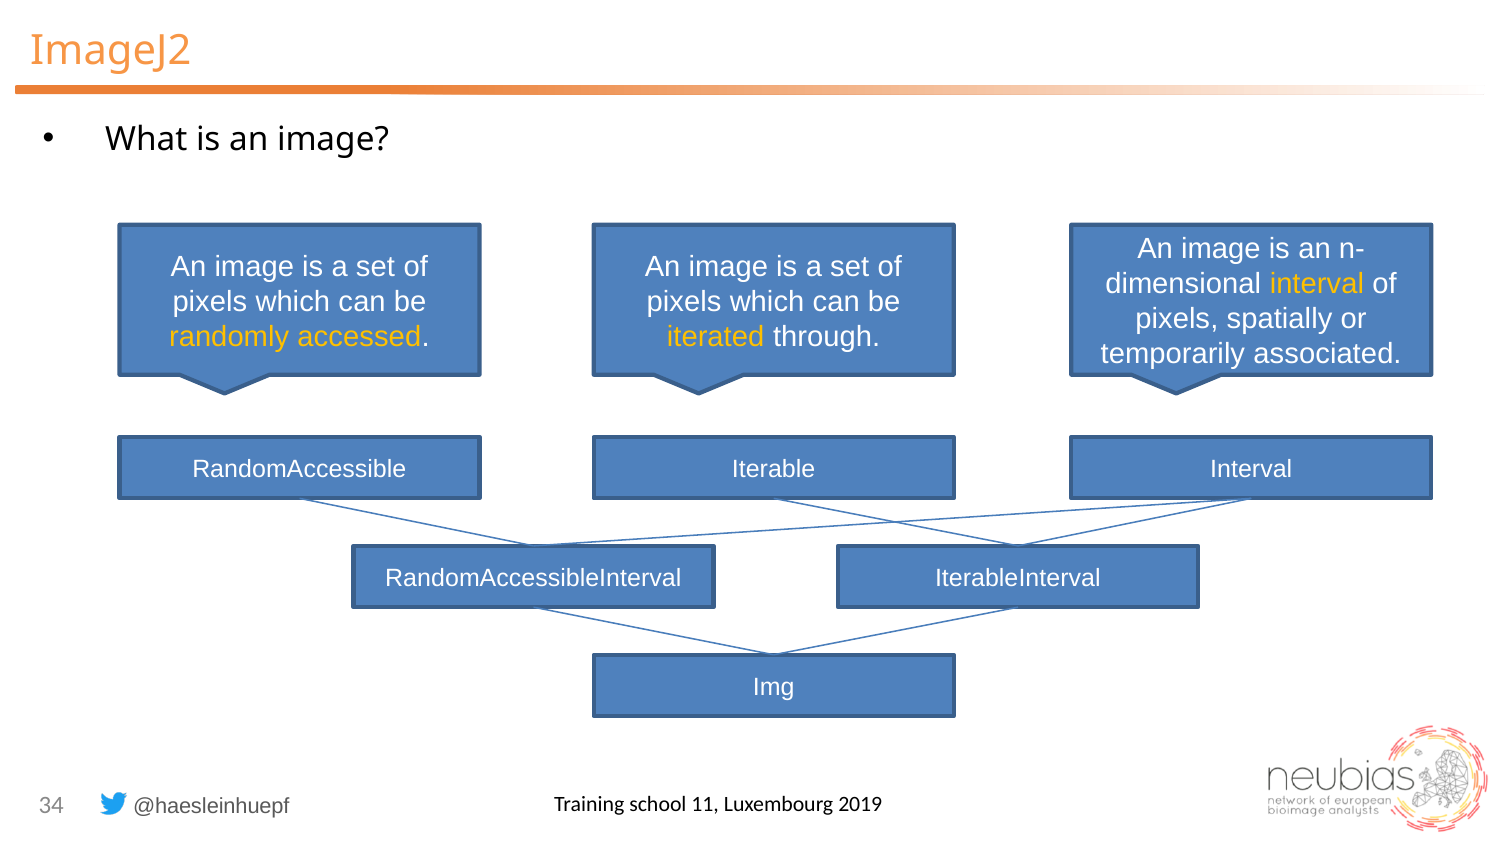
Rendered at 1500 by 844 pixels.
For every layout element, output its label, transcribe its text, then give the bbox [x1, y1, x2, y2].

text_box Img [592, 663, 956, 718]
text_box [533, 606, 772, 655]
text_box An image is a set of pixels which can be iterated through. [591, 222, 956, 396]
text_box An image is a set of pixels which can be randomly accessed. [117, 222, 482, 396]
text_box RandomAccessibleInterval [351, 555, 716, 609]
title ImageJ2 [15, 10, 1485, 85]
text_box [773, 606, 1019, 655]
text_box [533, 498, 1015, 547]
list What is an image? [15, 102, 1485, 217]
text_box RandomAccessible [117, 435, 482, 500]
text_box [299, 498, 531, 547]
picture [1258, 725, 1489, 834]
text_box Interval [1069, 435, 1433, 500]
text_box Iterable [592, 435, 956, 496]
picture [92, 783, 135, 823]
text_box An image is an n-dimensional interval of pixels, spatially or temporarily associated. [1069, 222, 1434, 396]
text_box IterableInterval [836, 556, 1200, 609]
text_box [1017, 498, 1252, 547]
